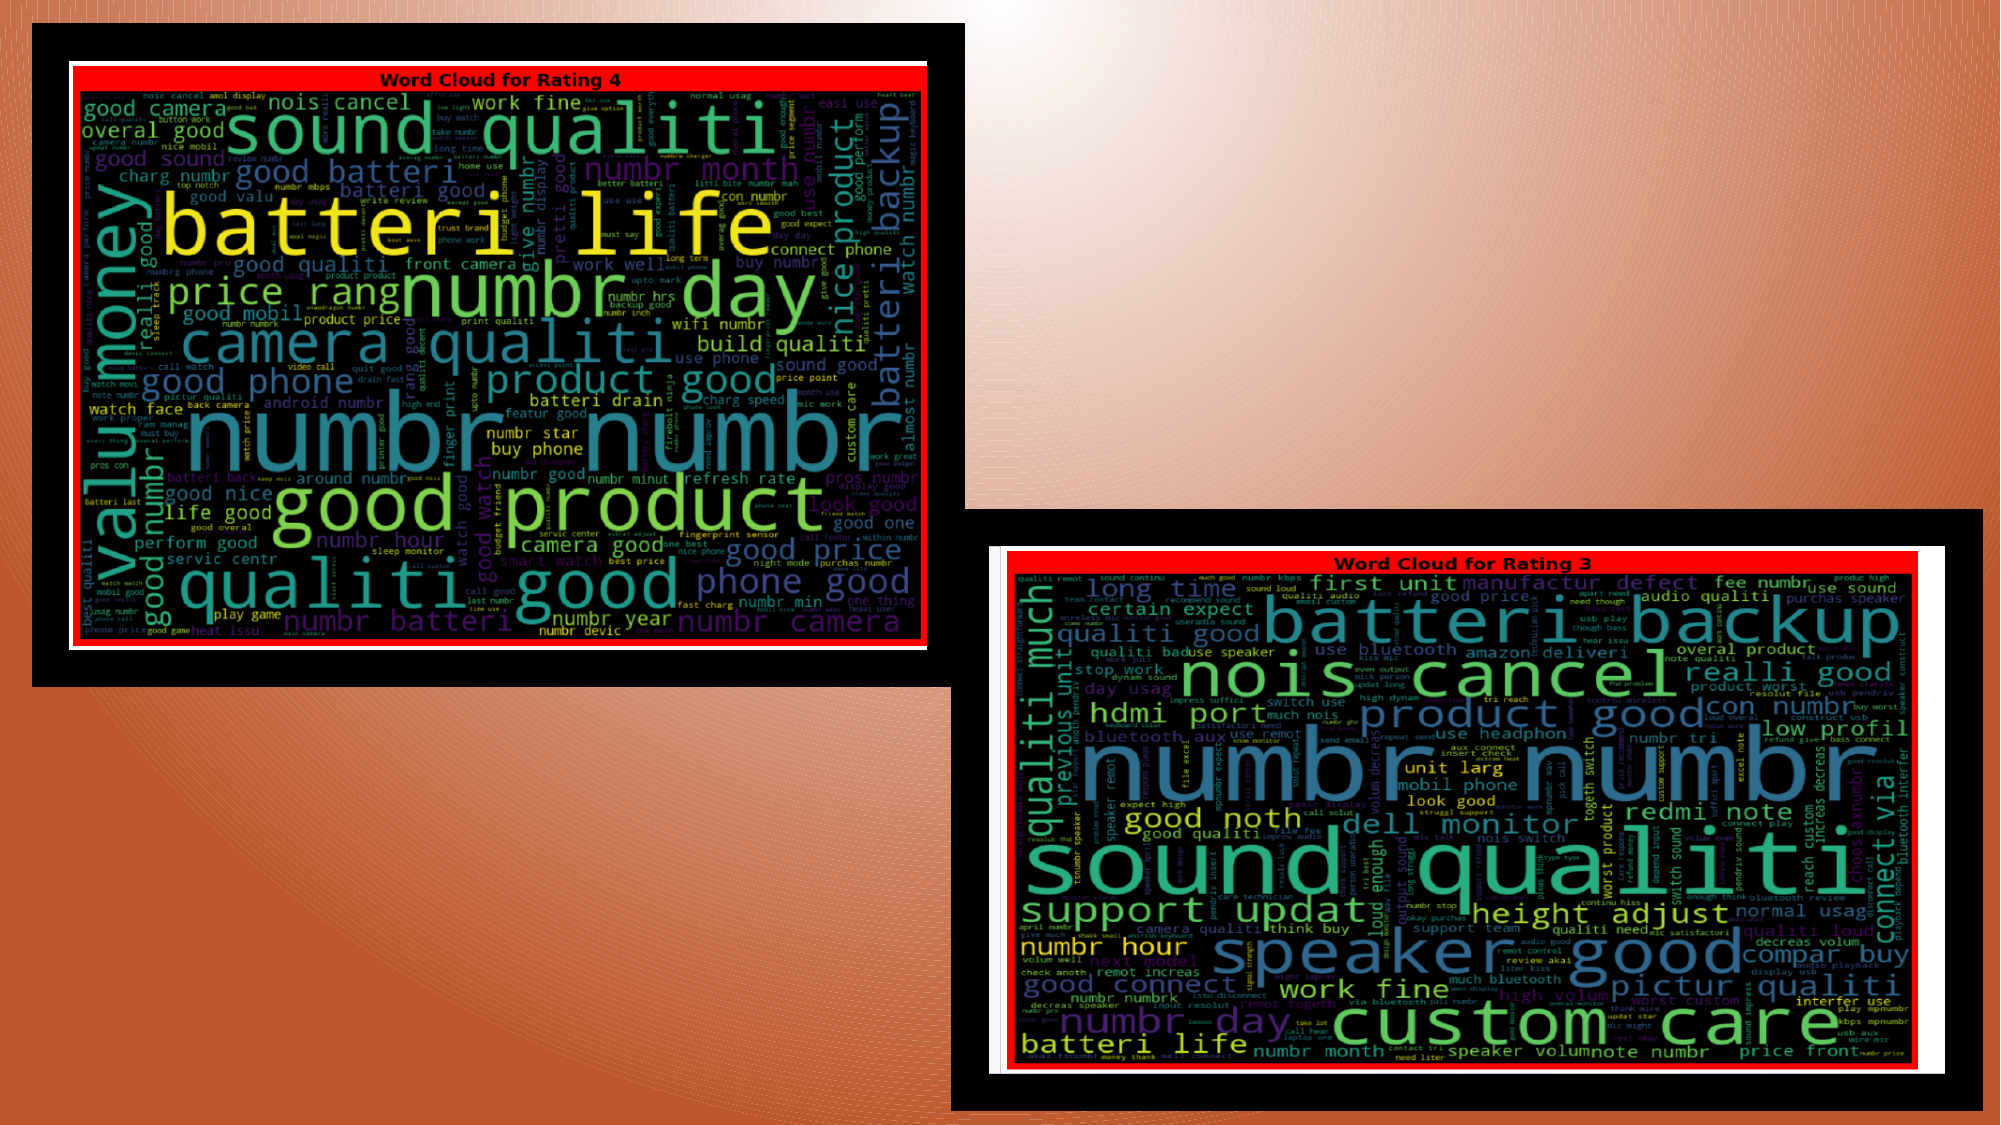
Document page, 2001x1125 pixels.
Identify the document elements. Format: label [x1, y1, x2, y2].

picture [988, 545, 1946, 1075]
list [68, 60, 928, 651]
